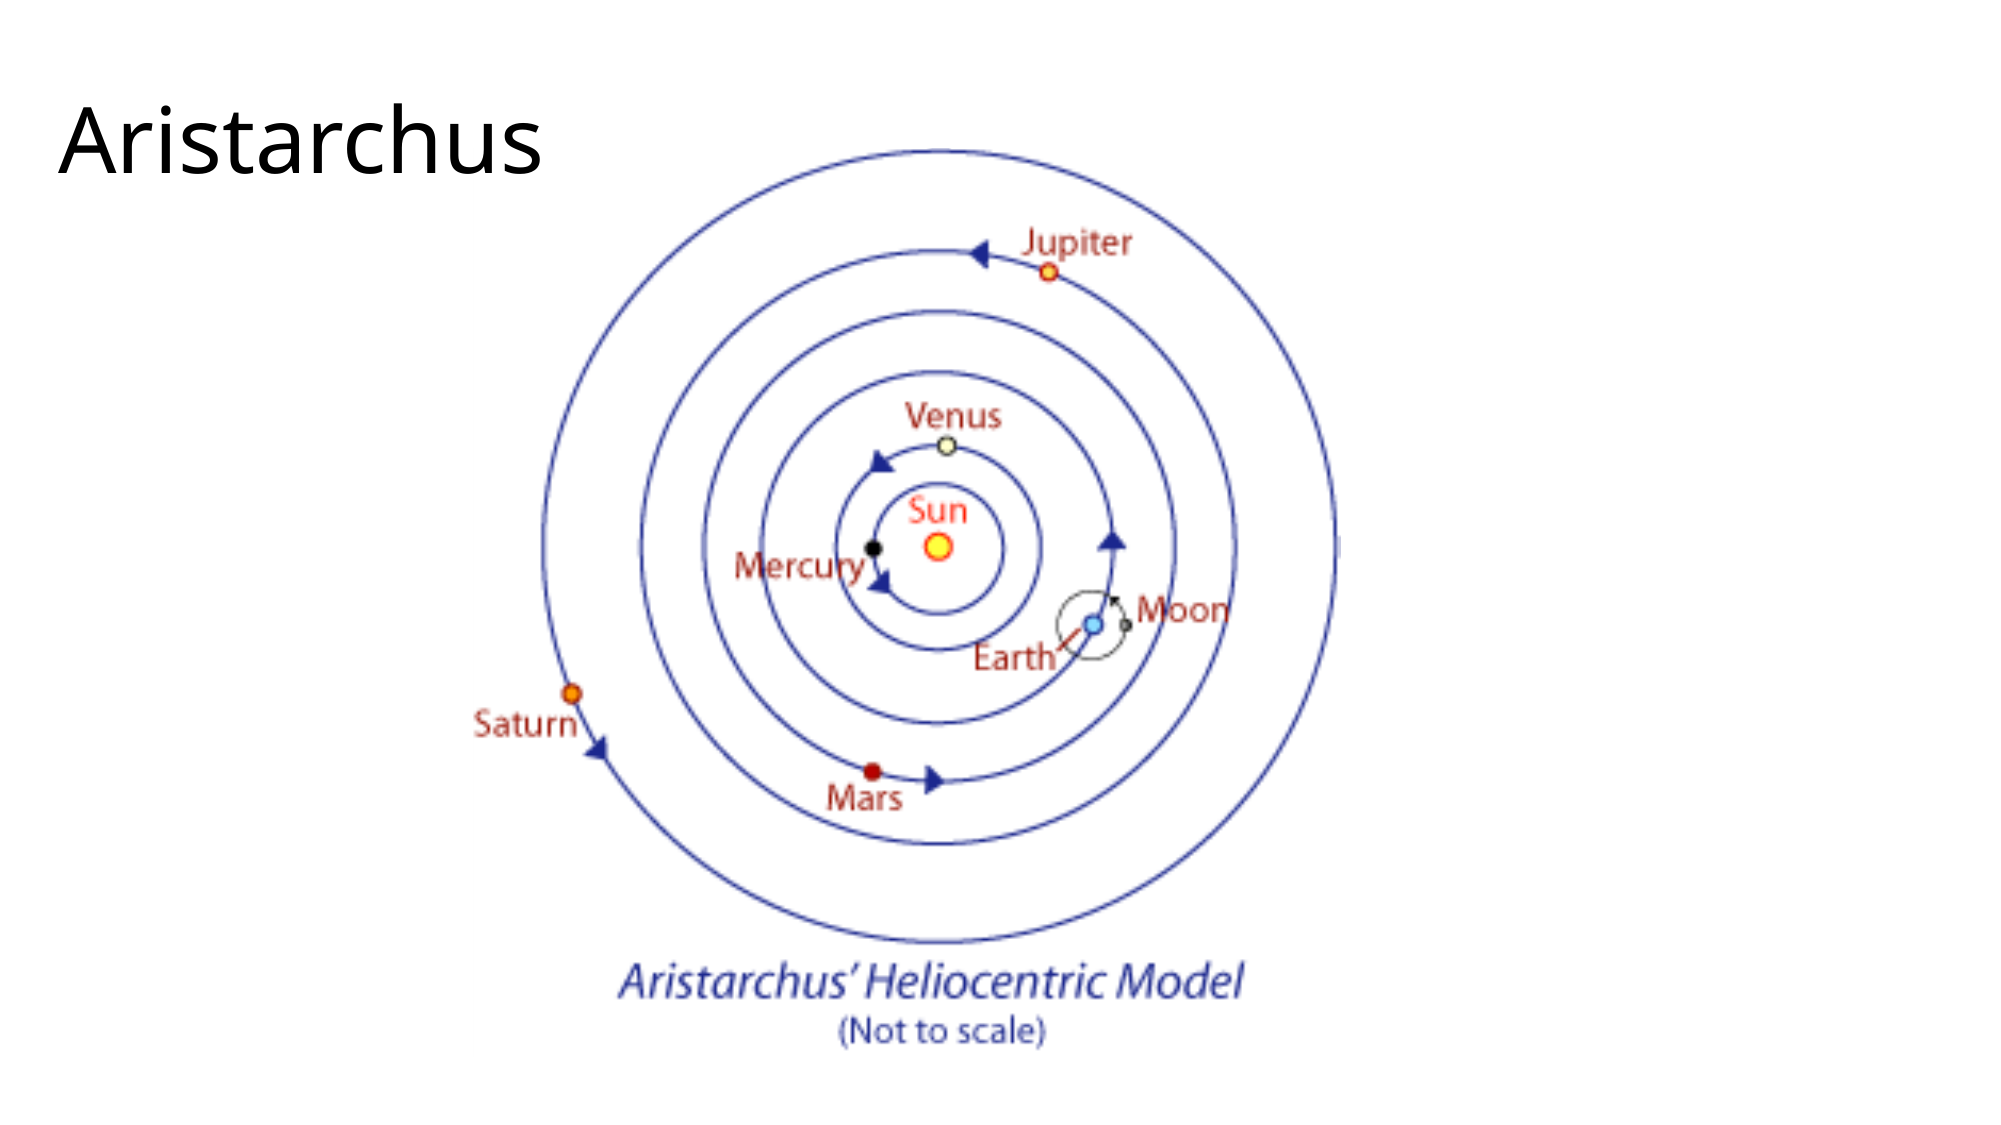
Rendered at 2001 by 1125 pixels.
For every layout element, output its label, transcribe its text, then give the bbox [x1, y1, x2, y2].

title Aristarchus [43, 35, 1769, 253]
picture [472, 148, 1341, 1058]
